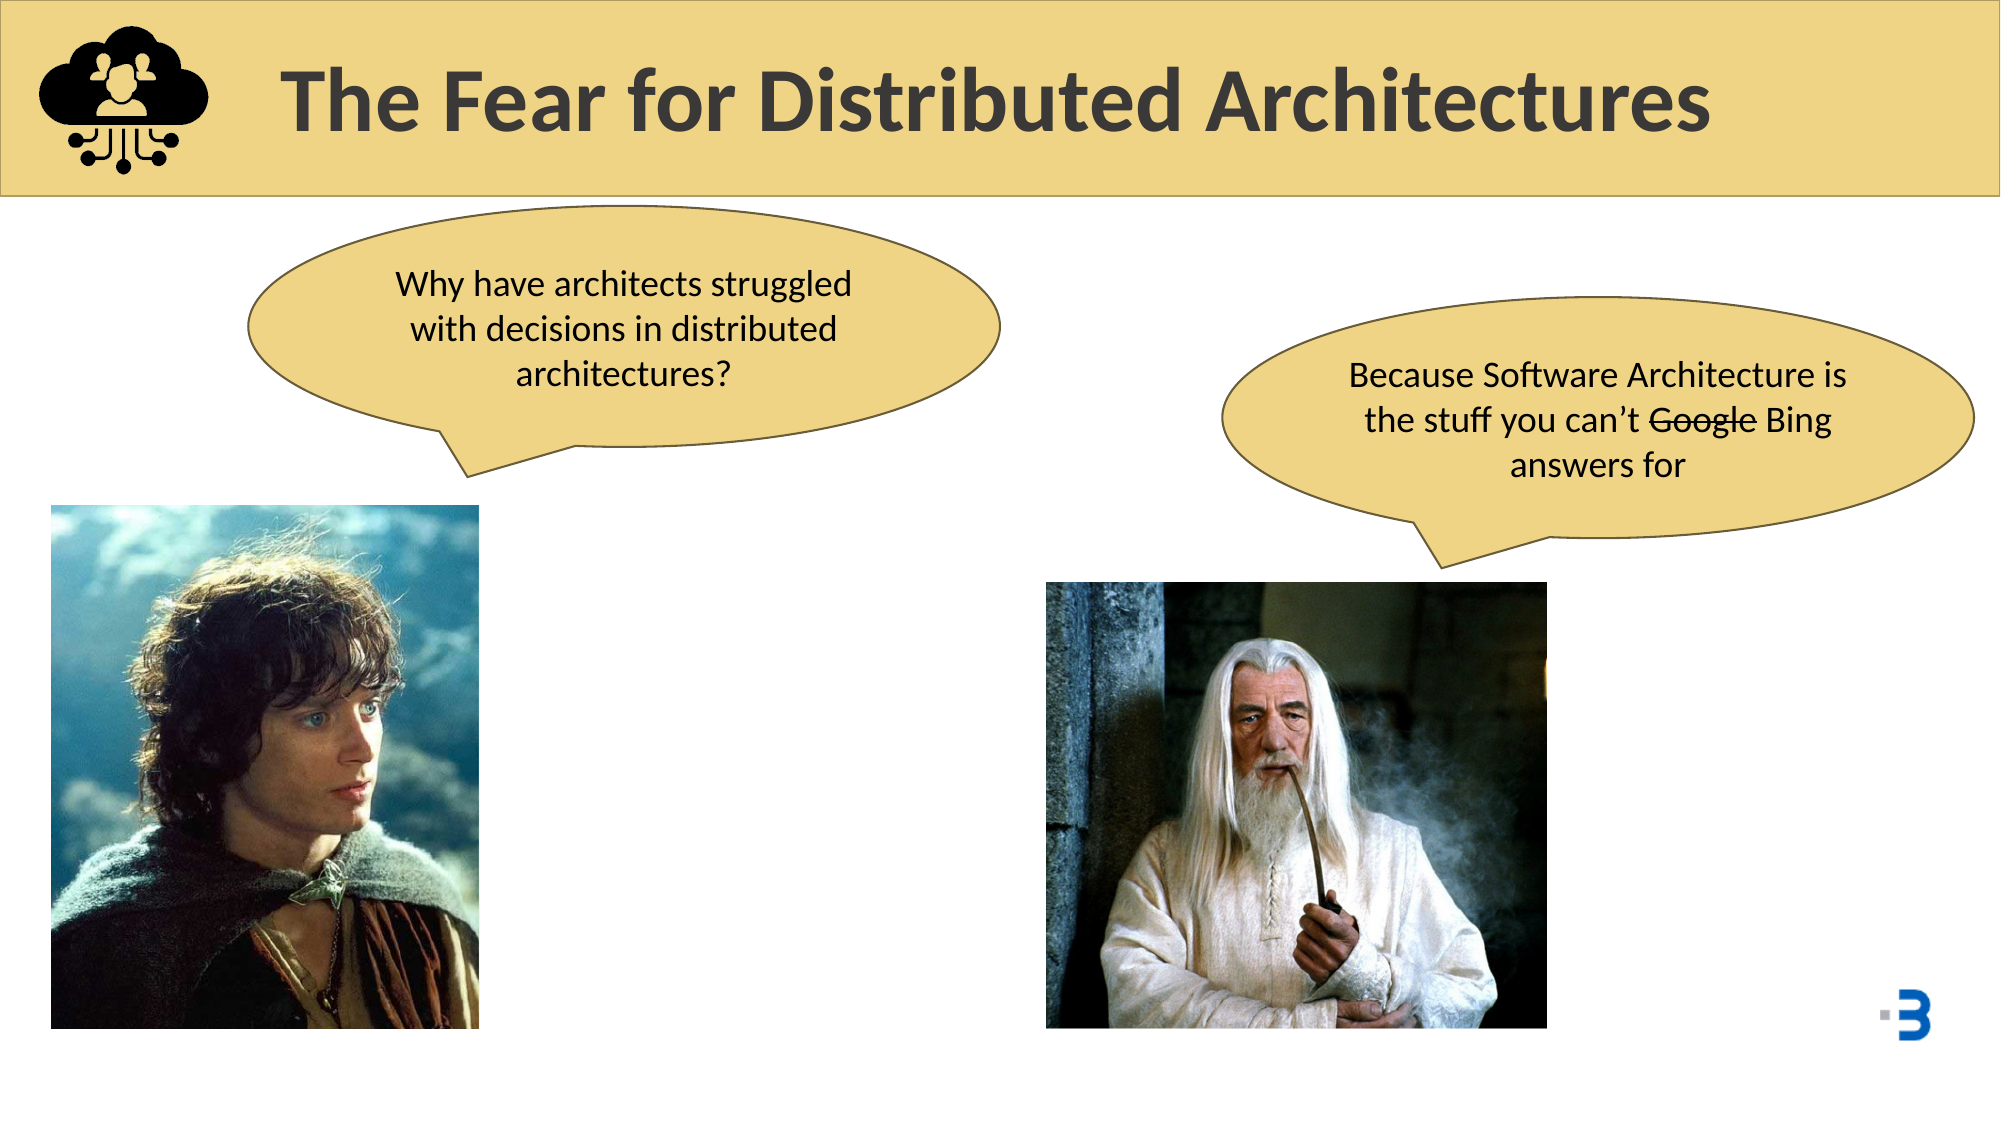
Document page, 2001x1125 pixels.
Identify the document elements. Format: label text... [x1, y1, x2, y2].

title The Fear for Distributed Architectures [265, 51, 1933, 161]
picture [51, 505, 480, 1029]
text_box Because Software Architecture is the stuff you can’t Google Bing answers for [1221, 296, 1976, 570]
picture [0, 0, 246, 197]
picture [1874, 982, 1933, 1047]
text_box Why have architects struggled with decisions in distributed architectures? [247, 204, 1002, 479]
picture [1046, 582, 1547, 1029]
